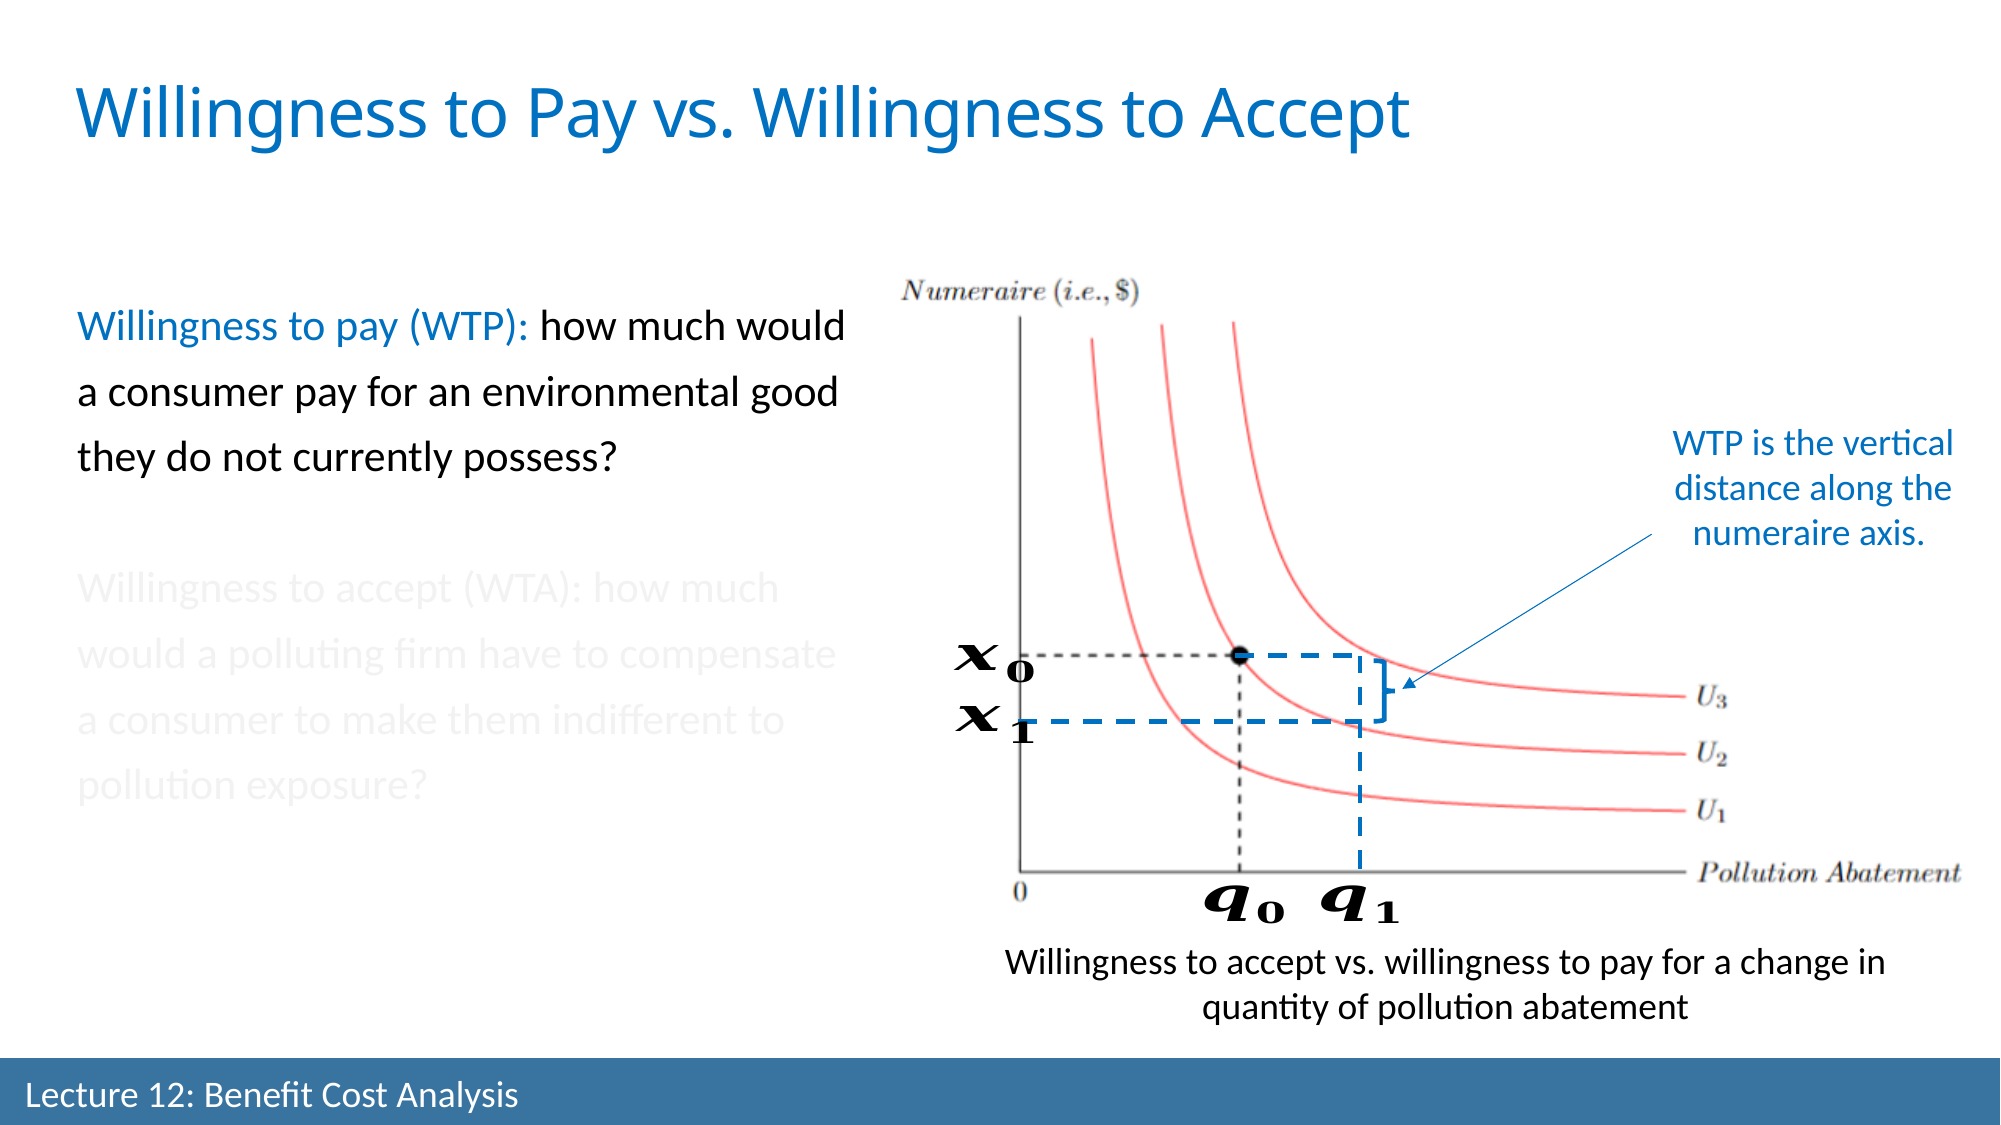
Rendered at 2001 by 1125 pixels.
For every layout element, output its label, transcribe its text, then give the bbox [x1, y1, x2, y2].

picture [876, 258, 1977, 914]
text_box Willingness to accept vs. willingness to pay for a change in quantity of pollution abatement [950, 929, 1942, 1035]
text_box Willingness to pay (WTP): how much would a consumer pay for an environmental good they do not currently possess? Willingness to accept (WTA): how much would a polluting firm have to compensate a consumer to make them indifferent to pollution exposure? [62, 276, 876, 816]
text_box Willingness to Pay vs. Willingness to Accept [60, 28, 1552, 160]
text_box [1402, 534, 1652, 689]
